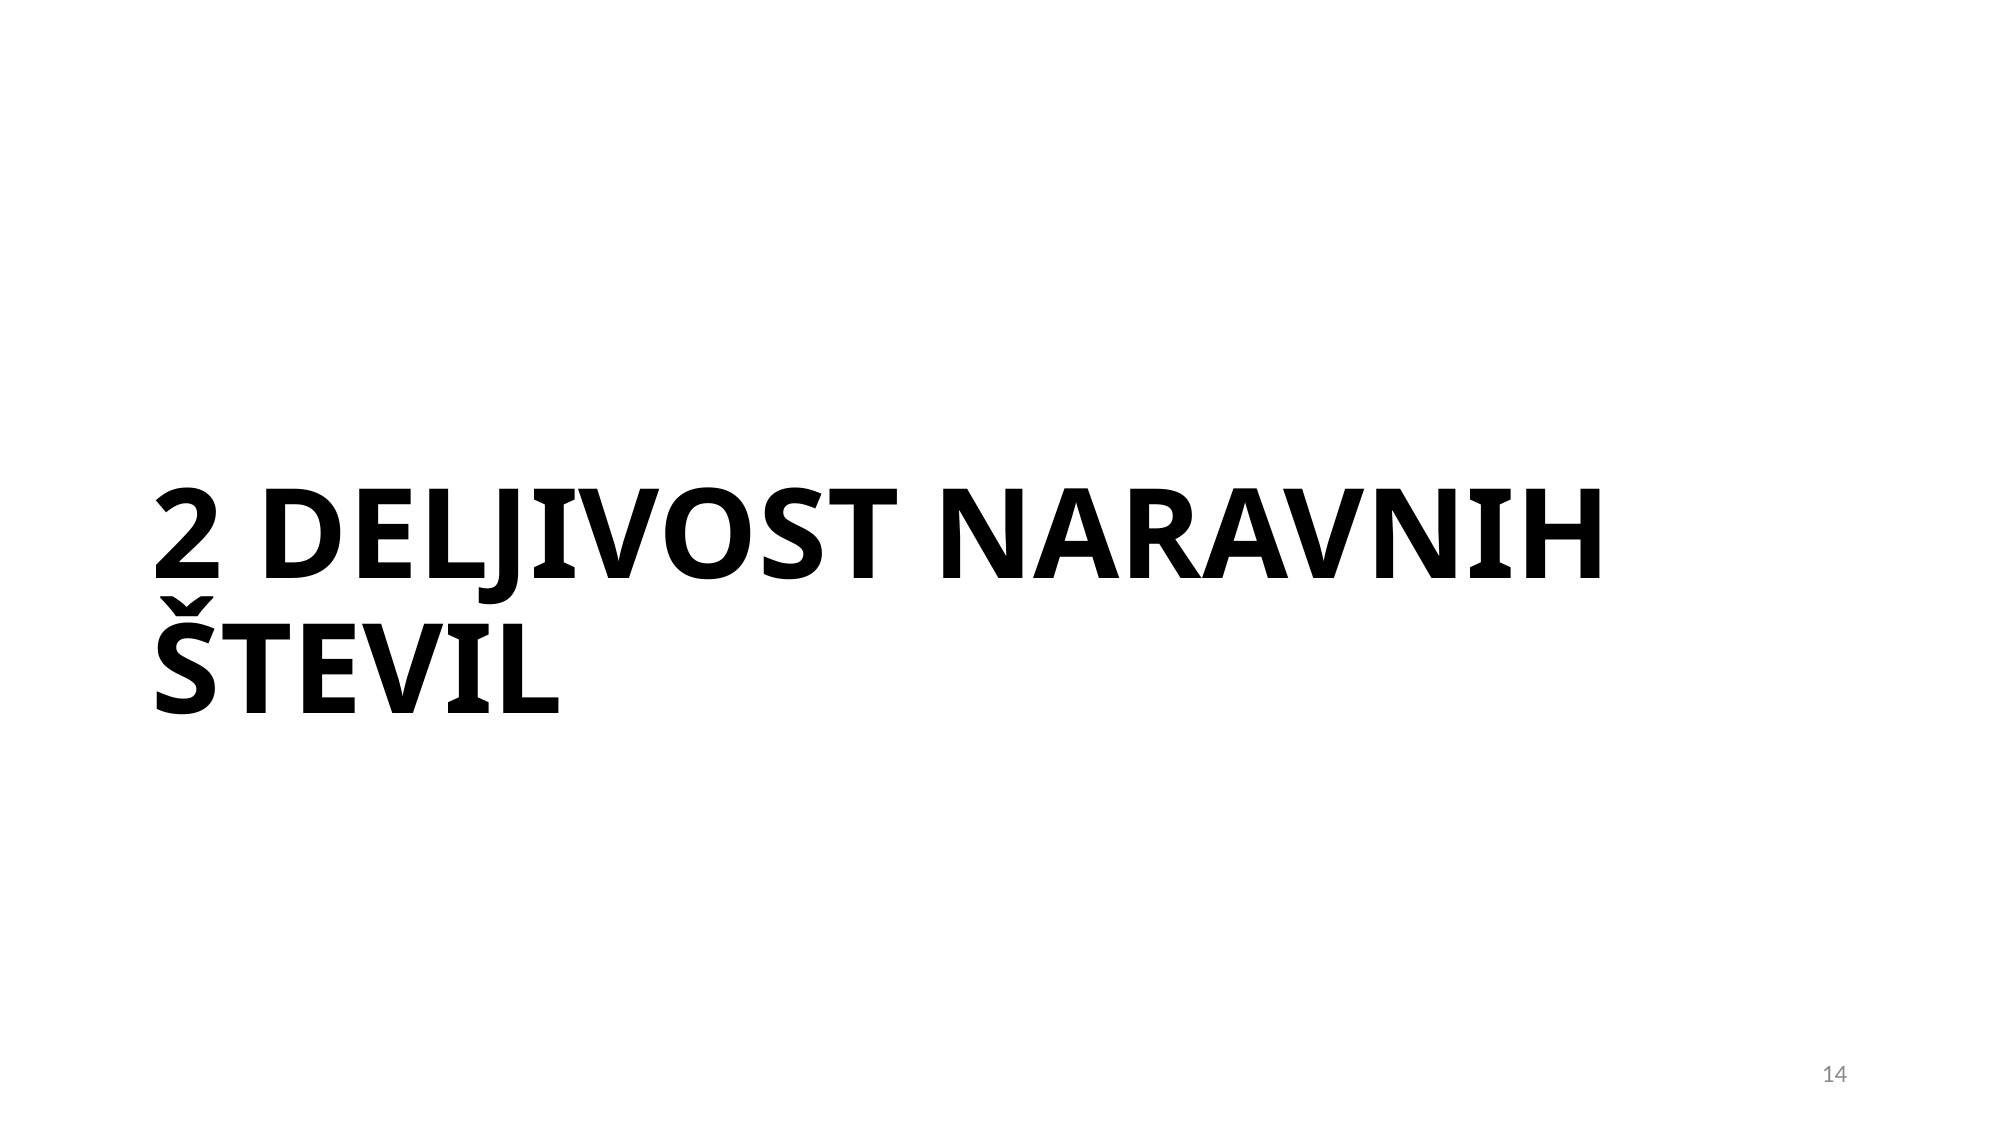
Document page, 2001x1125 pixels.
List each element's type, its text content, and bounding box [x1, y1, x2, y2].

title 2 DELJIVOST NARAVNIH ŠTEVIL [136, 280, 1862, 749]
slide_number 14 [1412, 1042, 1863, 1103]
